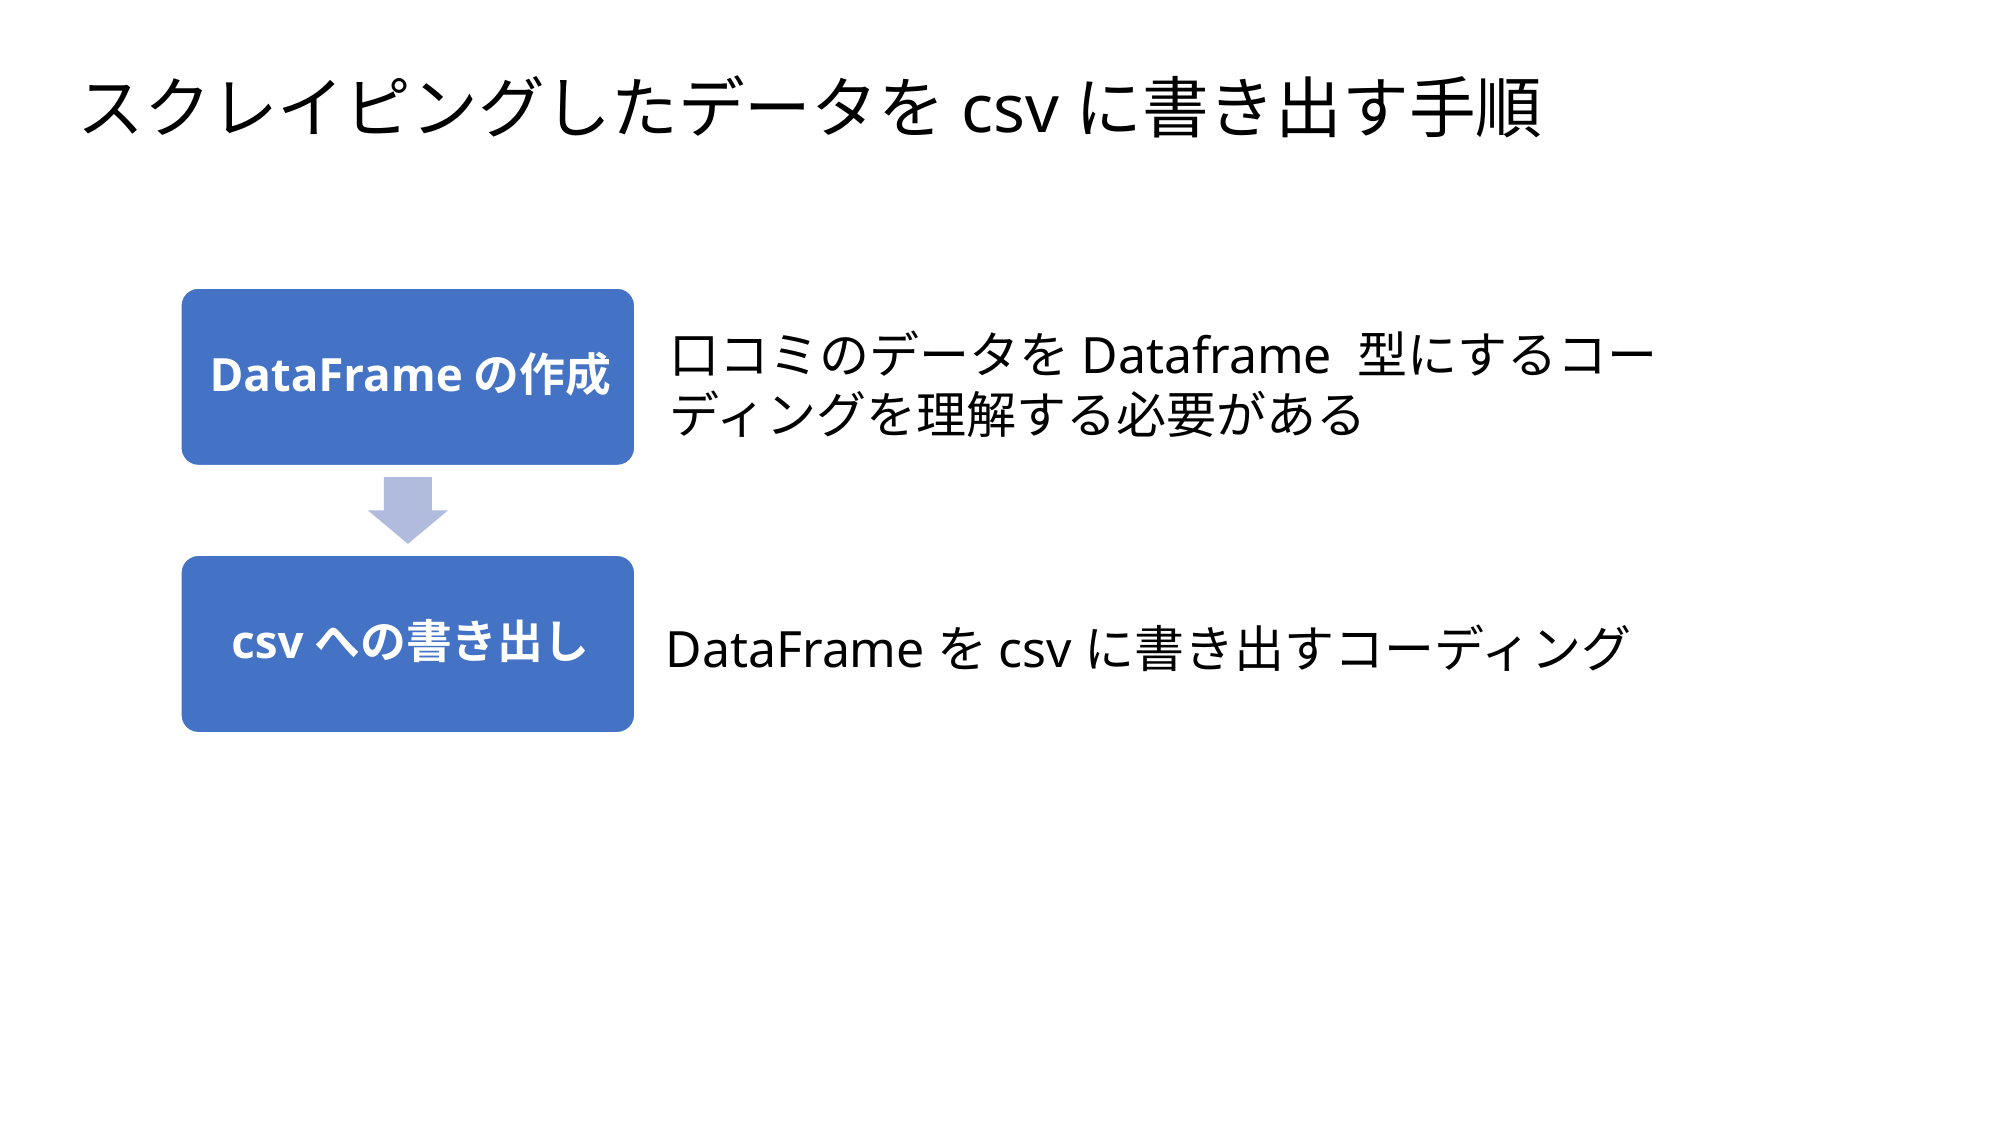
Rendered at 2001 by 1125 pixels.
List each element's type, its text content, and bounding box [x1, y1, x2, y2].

text_box DataFrameをcsvに書き出すコーディング [778, 610, 1646, 686]
text_box スクレイピングしたデータをcsvに書き出す手順 [63, 58, 1558, 153]
text_box 口コミのデータをDataframe 型にするコーディングを理解する必要がある [778, 316, 1687, 451]
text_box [38, 287, 778, 734]
